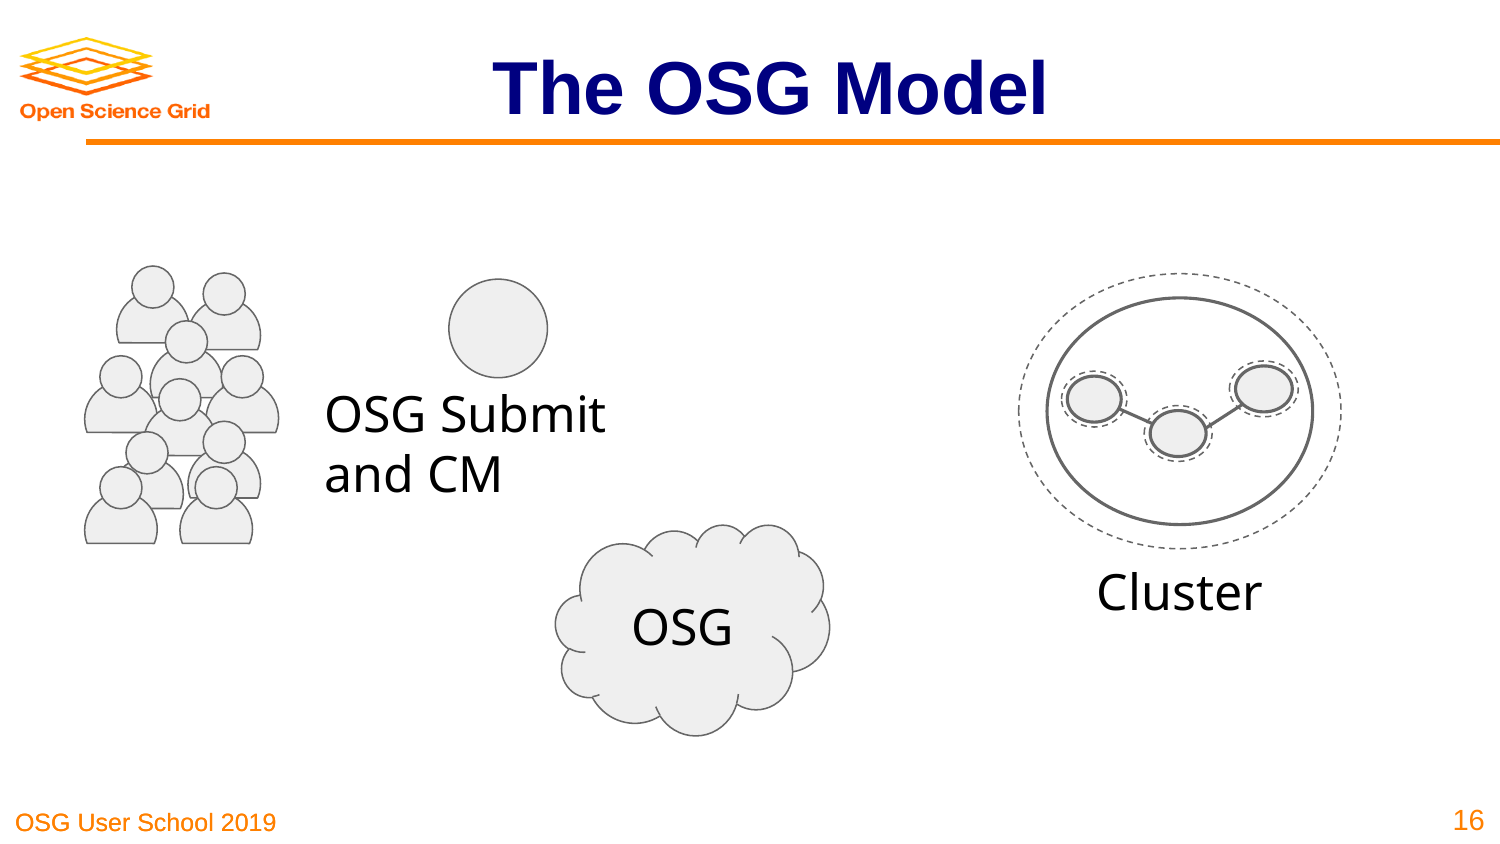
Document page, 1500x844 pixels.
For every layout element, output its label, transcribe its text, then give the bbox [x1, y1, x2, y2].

picture [0, 20, 201, 134]
text_box [1229, 360, 1299, 417]
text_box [73, 355, 133, 466]
text_box [1047, 297, 1313, 525]
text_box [132, 378, 228, 430]
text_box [99, 431, 171, 465]
text_box Cluster [1081, 545, 1279, 598]
text_box [1144, 432, 1212, 462]
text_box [168, 466, 265, 578]
text_box [1150, 410, 1207, 457]
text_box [105, 265, 201, 354]
text_box [1061, 371, 1127, 428]
title The OSG Model [201, 14, 1342, 155]
text_box [1067, 376, 1122, 423]
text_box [138, 320, 235, 377]
text_box [1235, 365, 1293, 412]
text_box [176, 420, 273, 533]
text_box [1119, 408, 1153, 424]
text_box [1206, 404, 1243, 429]
text_box [448, 279, 548, 367]
slide_number ‹#› [1431, 787, 1500, 844]
text_box OSG [555, 525, 830, 736]
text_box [176, 272, 273, 354]
text_box [1157, 405, 1200, 418]
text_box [194, 355, 291, 467]
text_box OSG Submit and CM [309, 367, 647, 420]
text_box [445, 276, 551, 367]
text_box [1018, 273, 1342, 545]
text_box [73, 466, 167, 578]
